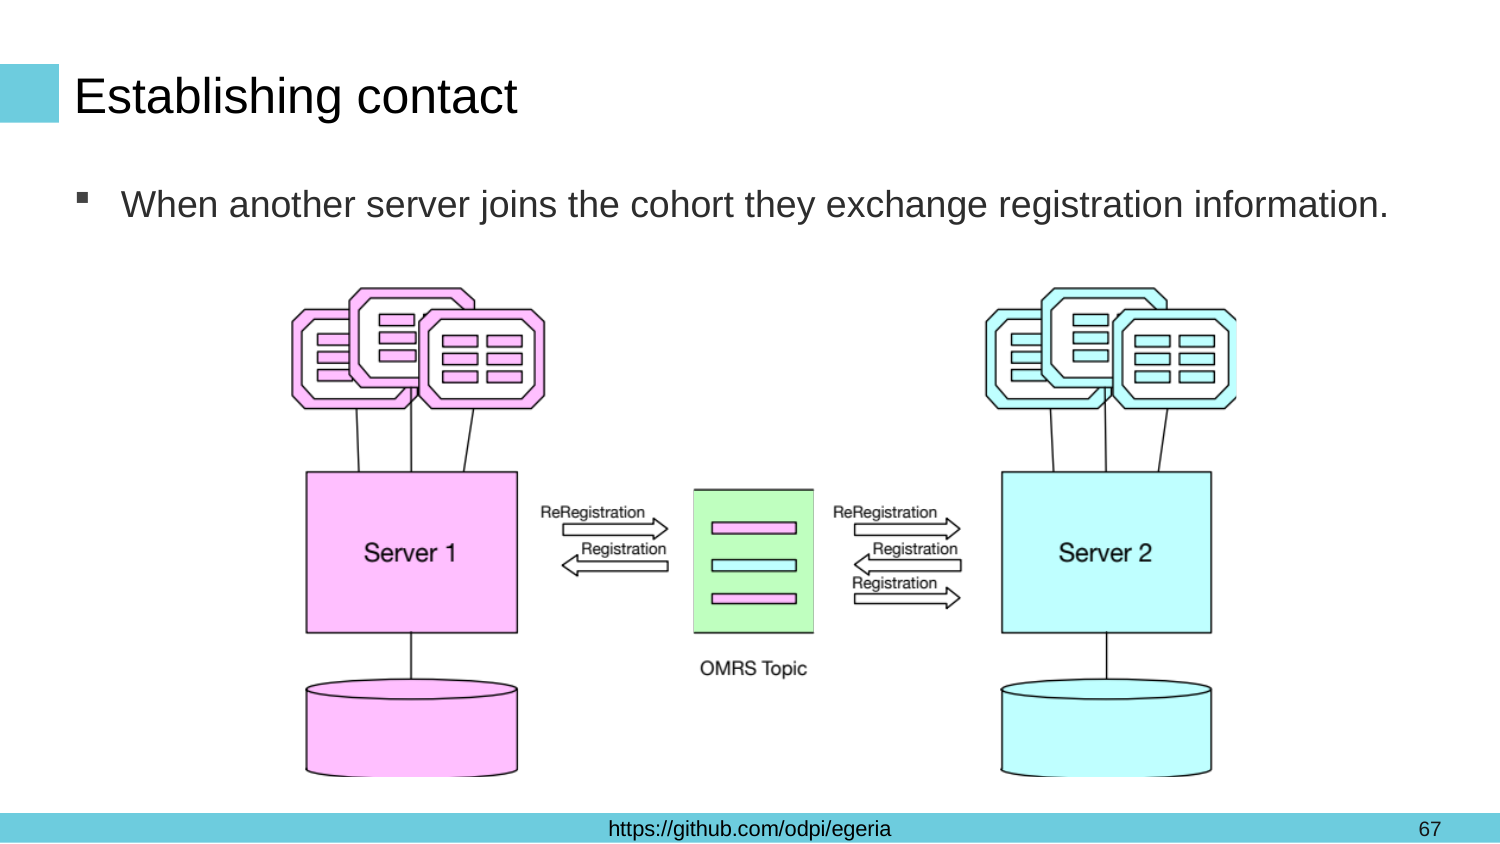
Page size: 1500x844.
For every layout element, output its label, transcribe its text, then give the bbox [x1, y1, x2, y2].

slide_number 67 [1403, 813, 1494, 843]
picture [289, 286, 1237, 778]
list When another server joins the cohort they exchange registration information. [58, 158, 1449, 750]
title Establishing contact [58, 46, 1449, 140]
